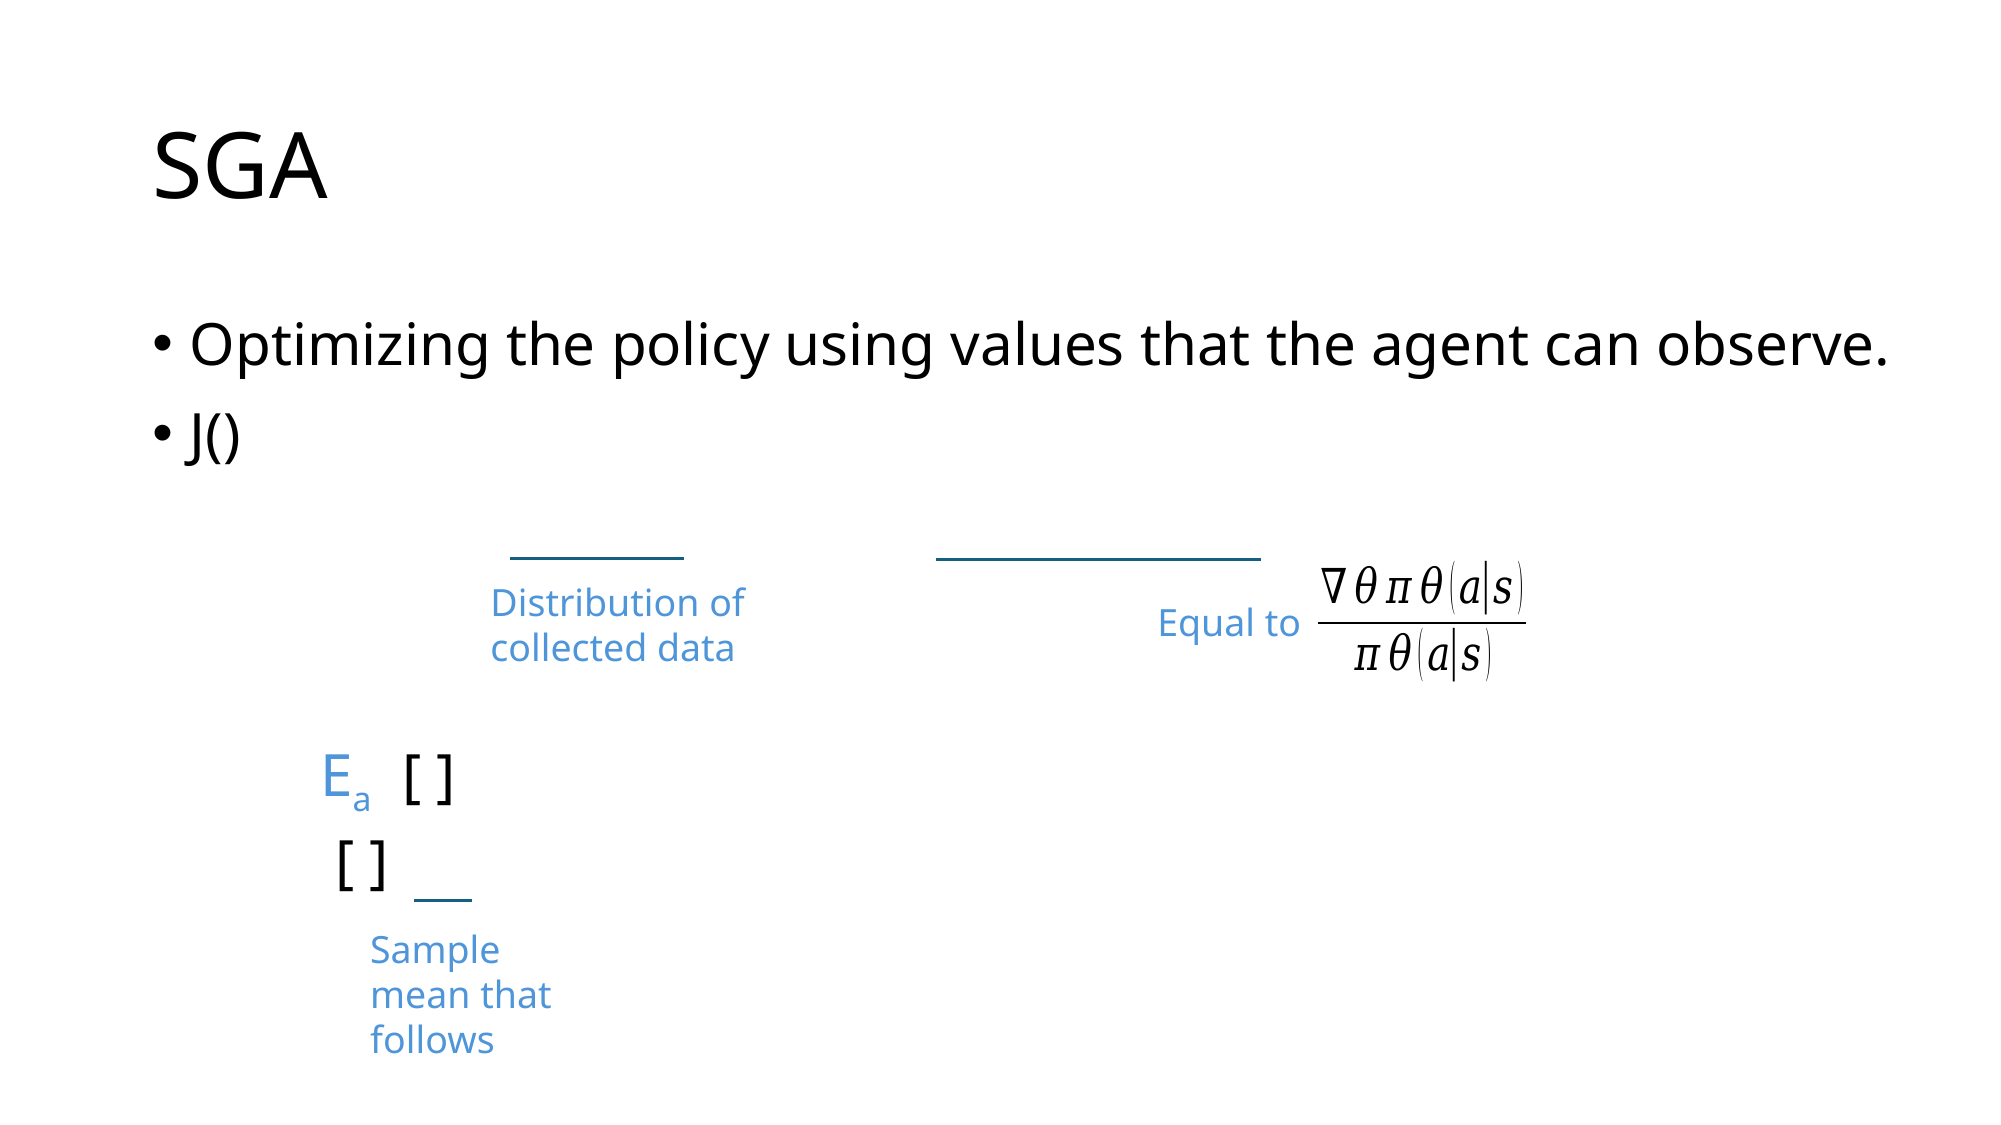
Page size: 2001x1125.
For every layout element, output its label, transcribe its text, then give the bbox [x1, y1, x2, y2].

title SGA [137, 59, 1863, 278]
text_box Equal to [1142, 591, 1317, 651]
text_box Distribution of collected data [475, 571, 806, 676]
